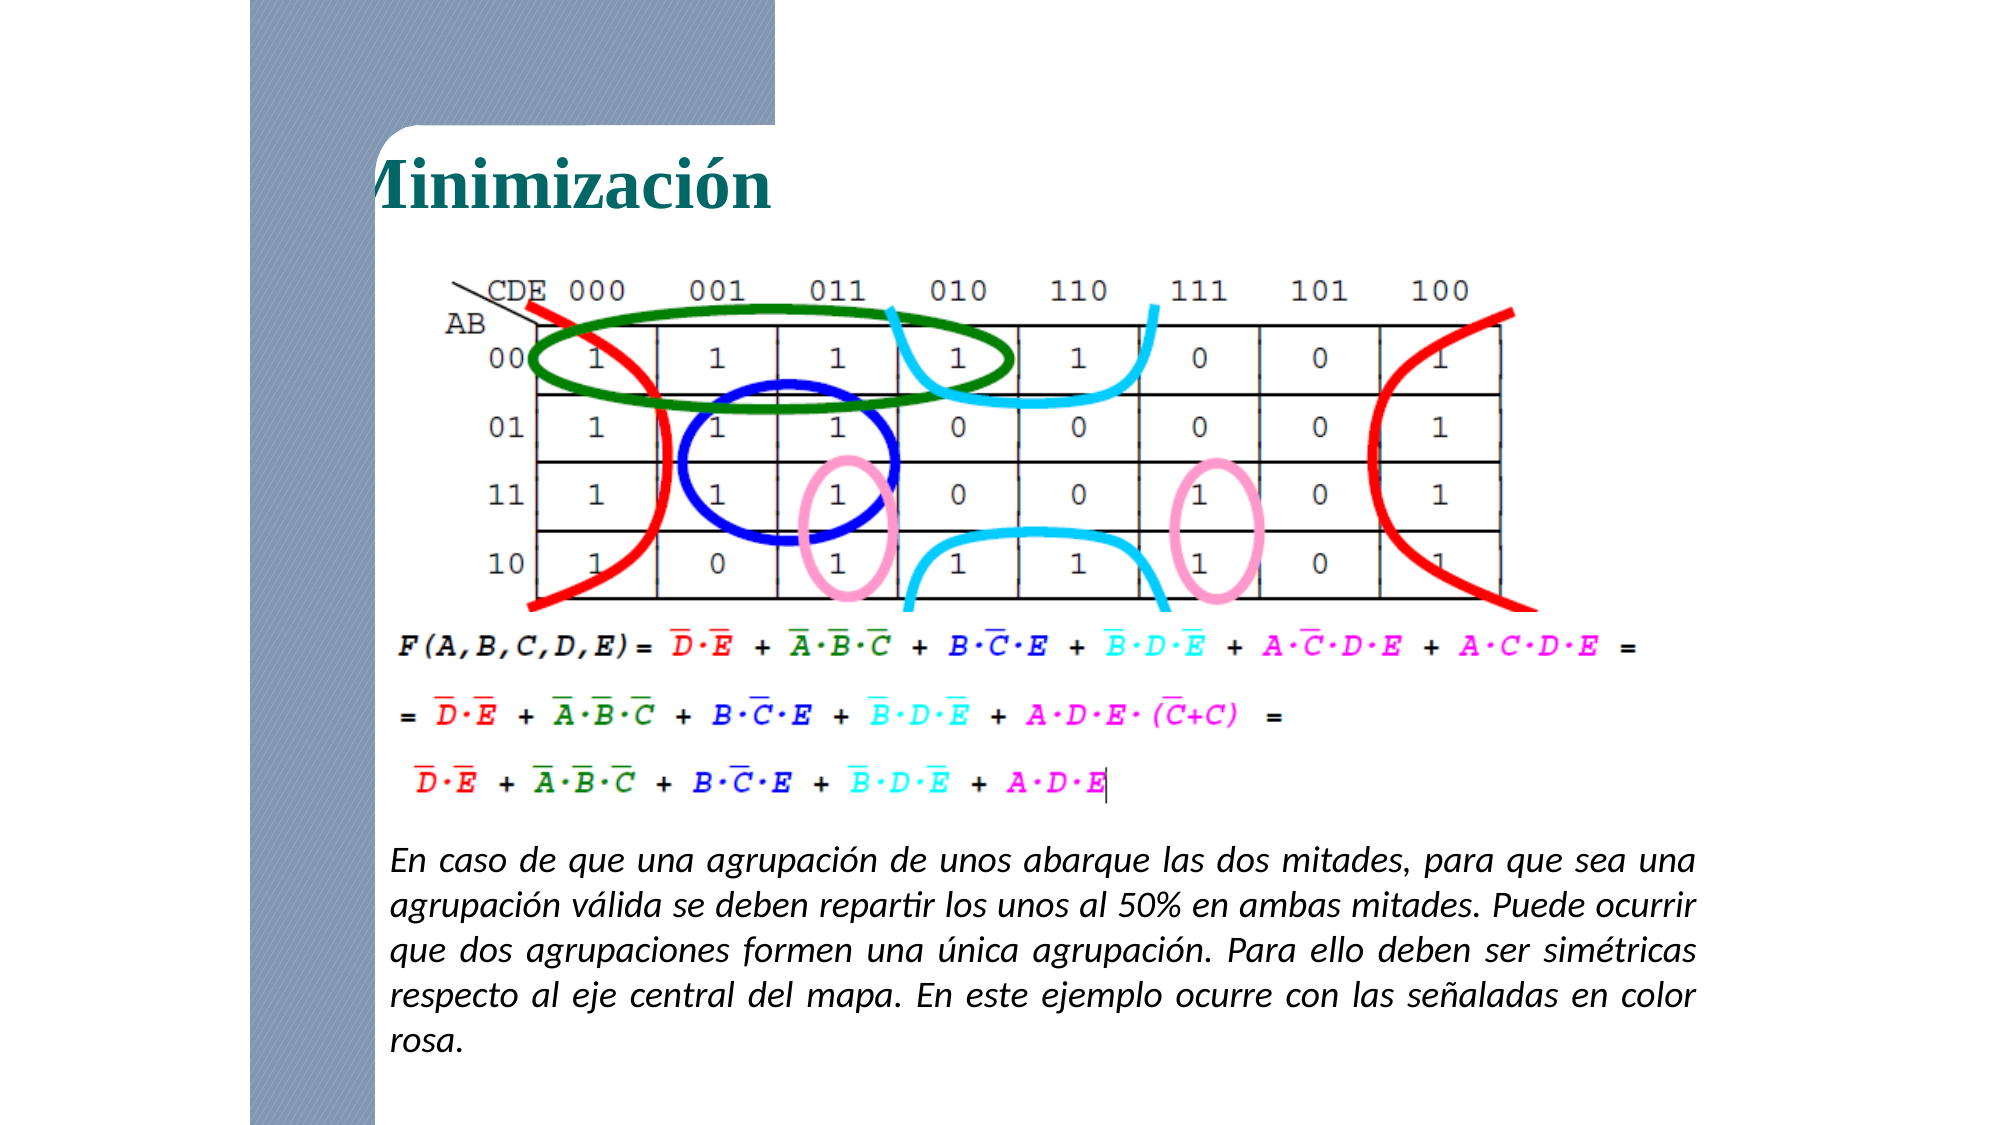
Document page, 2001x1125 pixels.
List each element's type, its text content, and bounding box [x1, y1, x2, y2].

text_box [249, 0, 376, 1125]
text_box [323, 0, 776, 193]
picture [374, 224, 1651, 821]
text_box En caso de que una agrupación de unos abarque las dos mitades, para que sea una agrupación válida se deben repartir los unos al 50% en ambas mitades. Puede ocurrir que dos agrupaciones formen una única agrupación. Para ello deben ser simétricas respecto al eje central del mapa. En este ejemplo ocurre con las señaladas en color rosa. [376, 827, 1713, 1068]
title Minimización [376, 137, 1675, 233]
